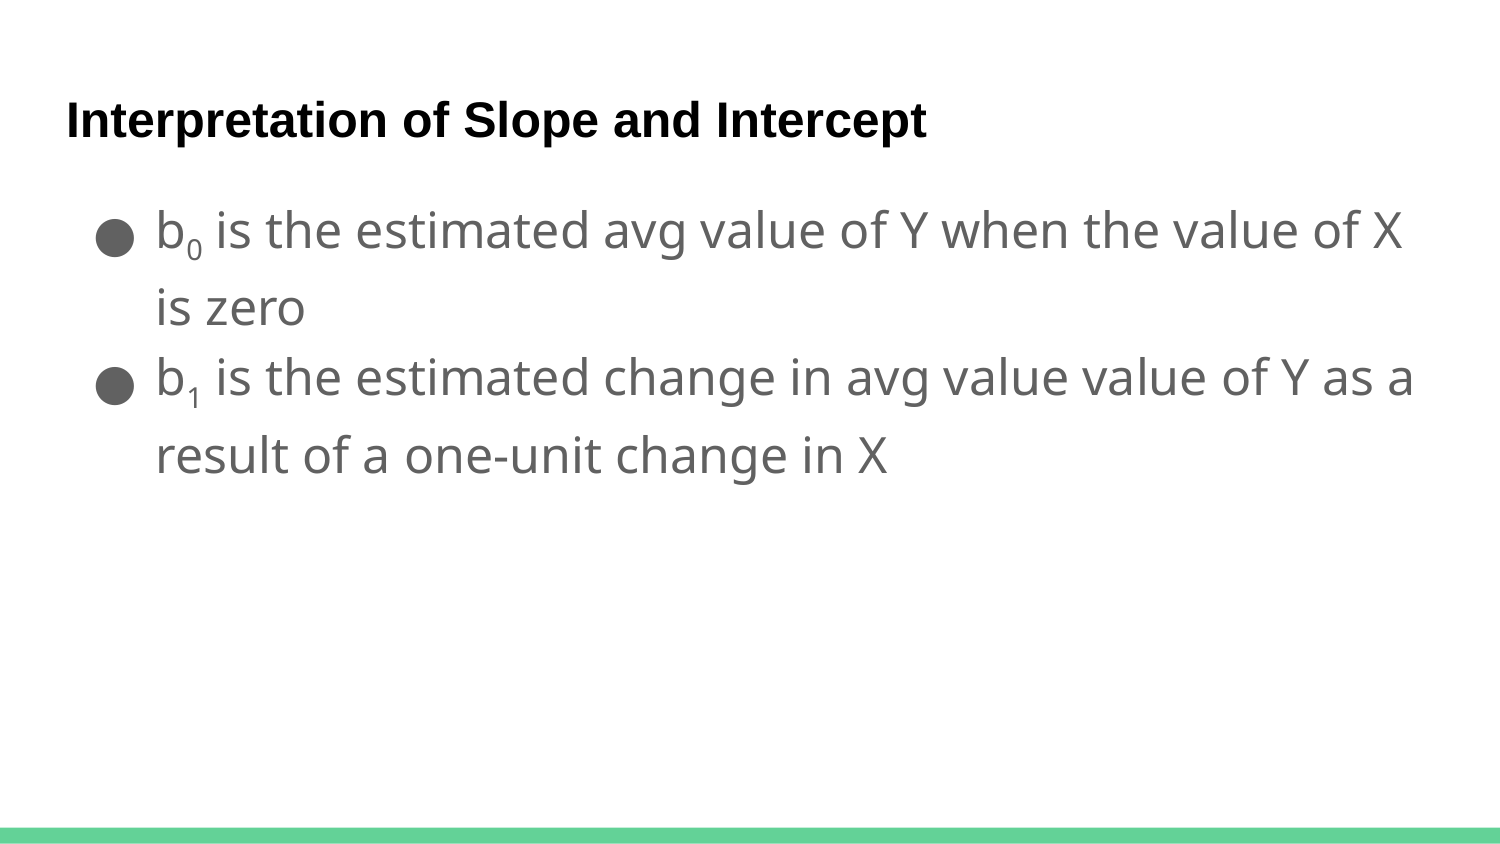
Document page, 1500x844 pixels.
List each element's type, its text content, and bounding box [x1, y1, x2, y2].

title Interpretation of Slope and Intercept [51, 72, 1449, 167]
text_box b0 is the estimated avg value of Y when the value of X is zero b1 is the estimated change in avg value value of Y as a result of a one-unit change in X [65, 173, 1449, 498]
